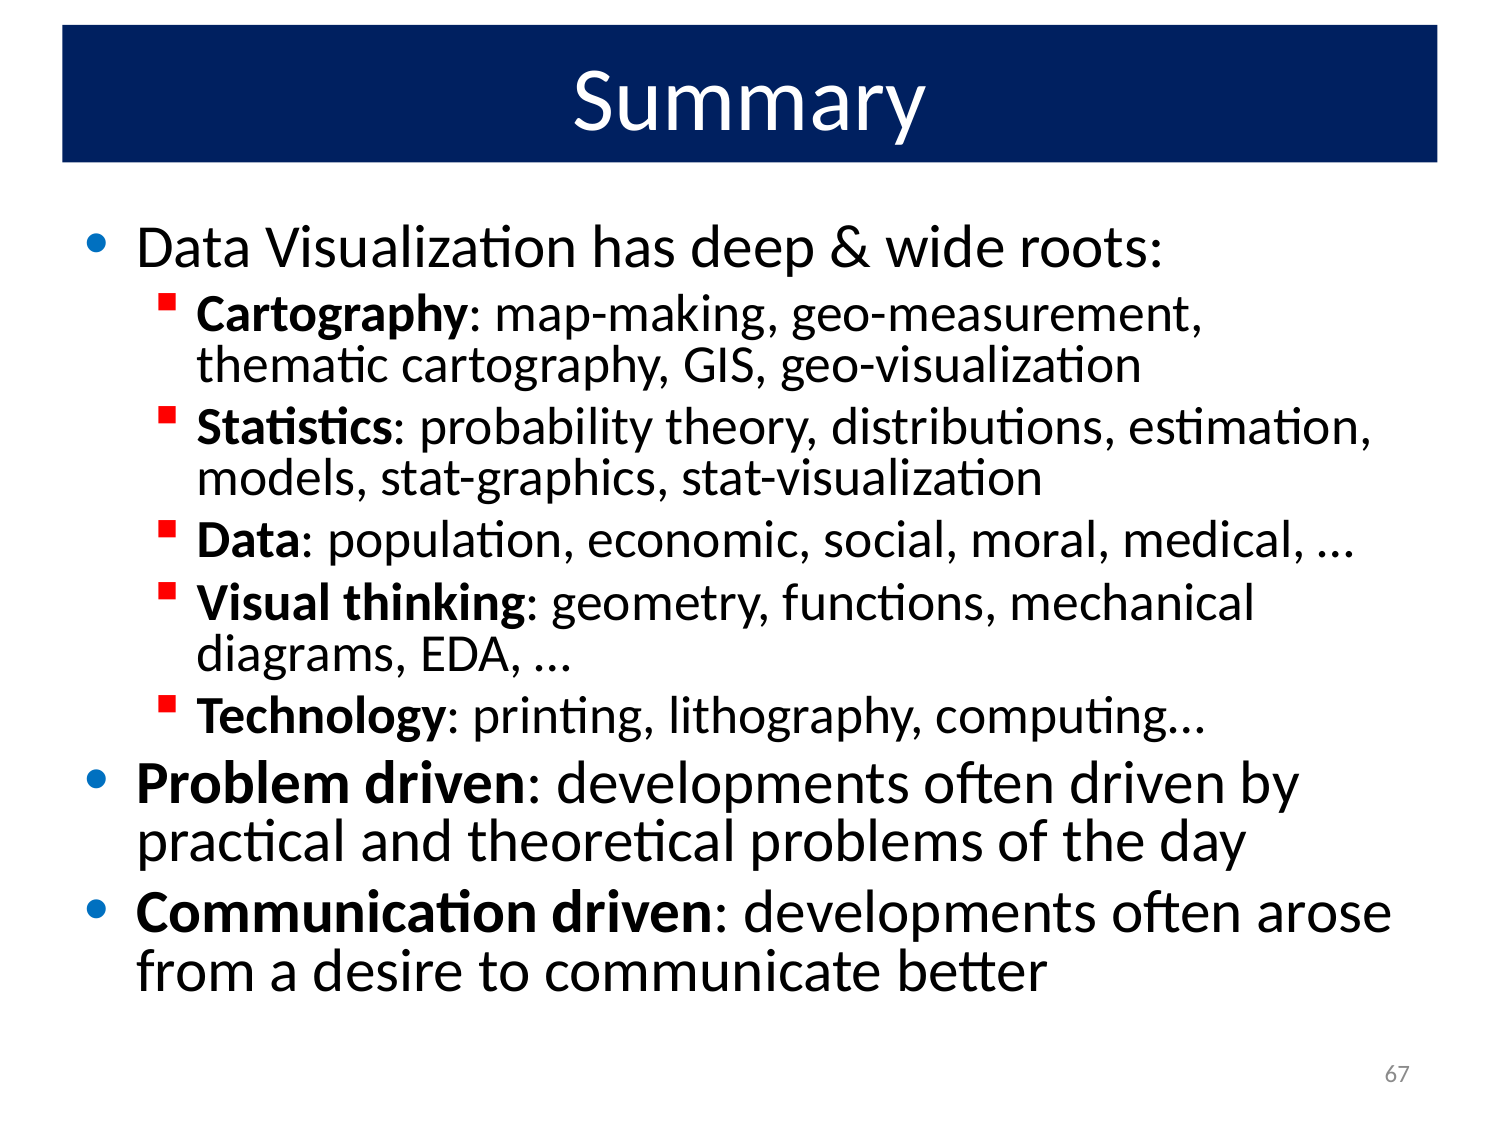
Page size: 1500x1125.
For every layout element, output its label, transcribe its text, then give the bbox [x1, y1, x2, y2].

list Data Visualization has deep & wide roots: Cartography: map-making, geo-measurement, thematic cartography, GIS, geo-visualization Statistics: probability theory, distributions, estimation, models, stat-graphics, stat-visualization Data: population, economic, social, moral, medical, … Visual thinking: geometry, functions, mechanical diagrams, EDA, … Technology: printing, lithography, computing… Problem driven: developments often driven by practical and theoretical problems of the day Communication driven: developments often arose from a desire to communicate better [69, 212, 1420, 1025]
slide_number 67 [1074, 1042, 1425, 1103]
title Summary [62, 24, 1438, 163]
